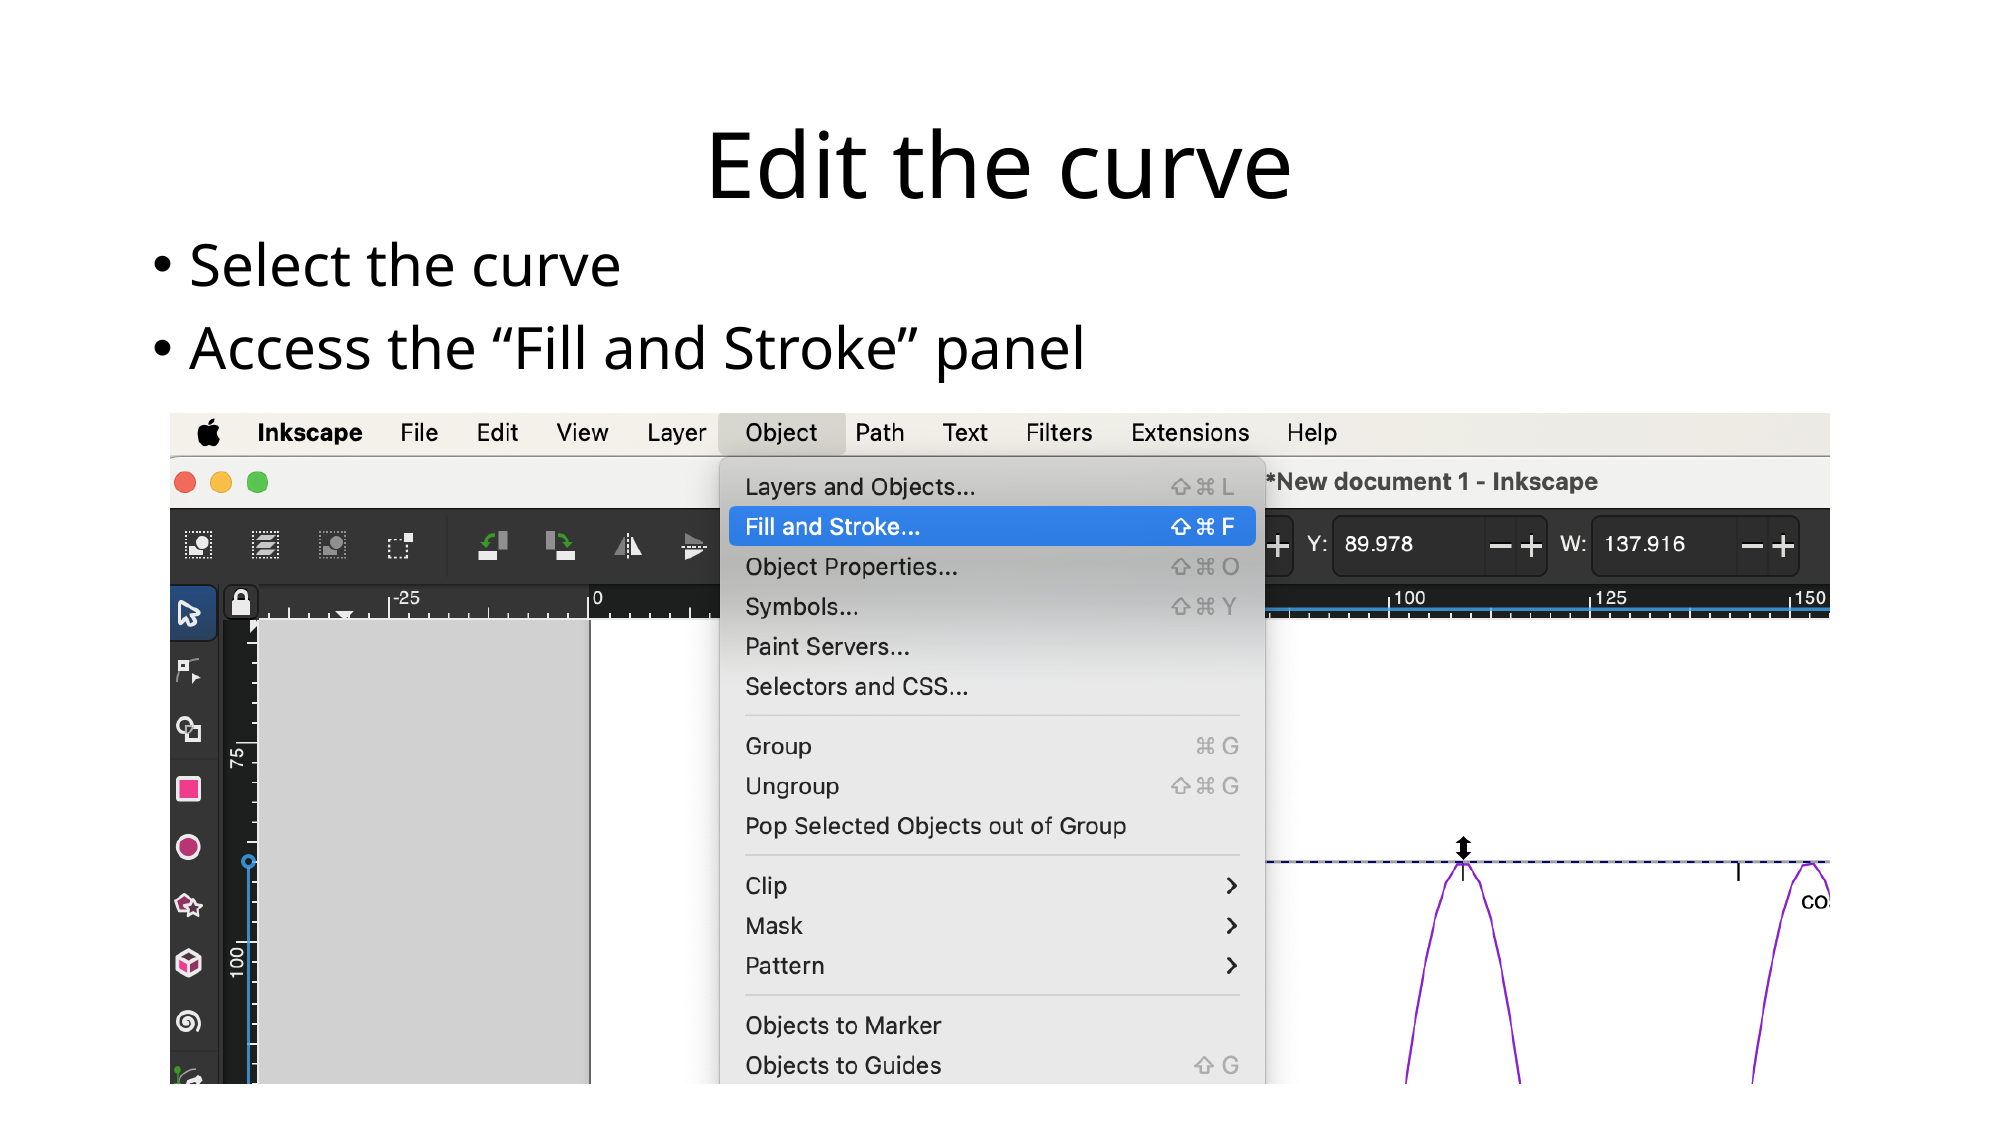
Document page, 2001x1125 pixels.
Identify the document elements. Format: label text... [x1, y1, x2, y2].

title Edit the curve [137, 59, 1863, 228]
picture [170, 413, 1830, 1085]
list Select the curve Access the “Fill and Stroke” panel [137, 228, 1863, 562]
